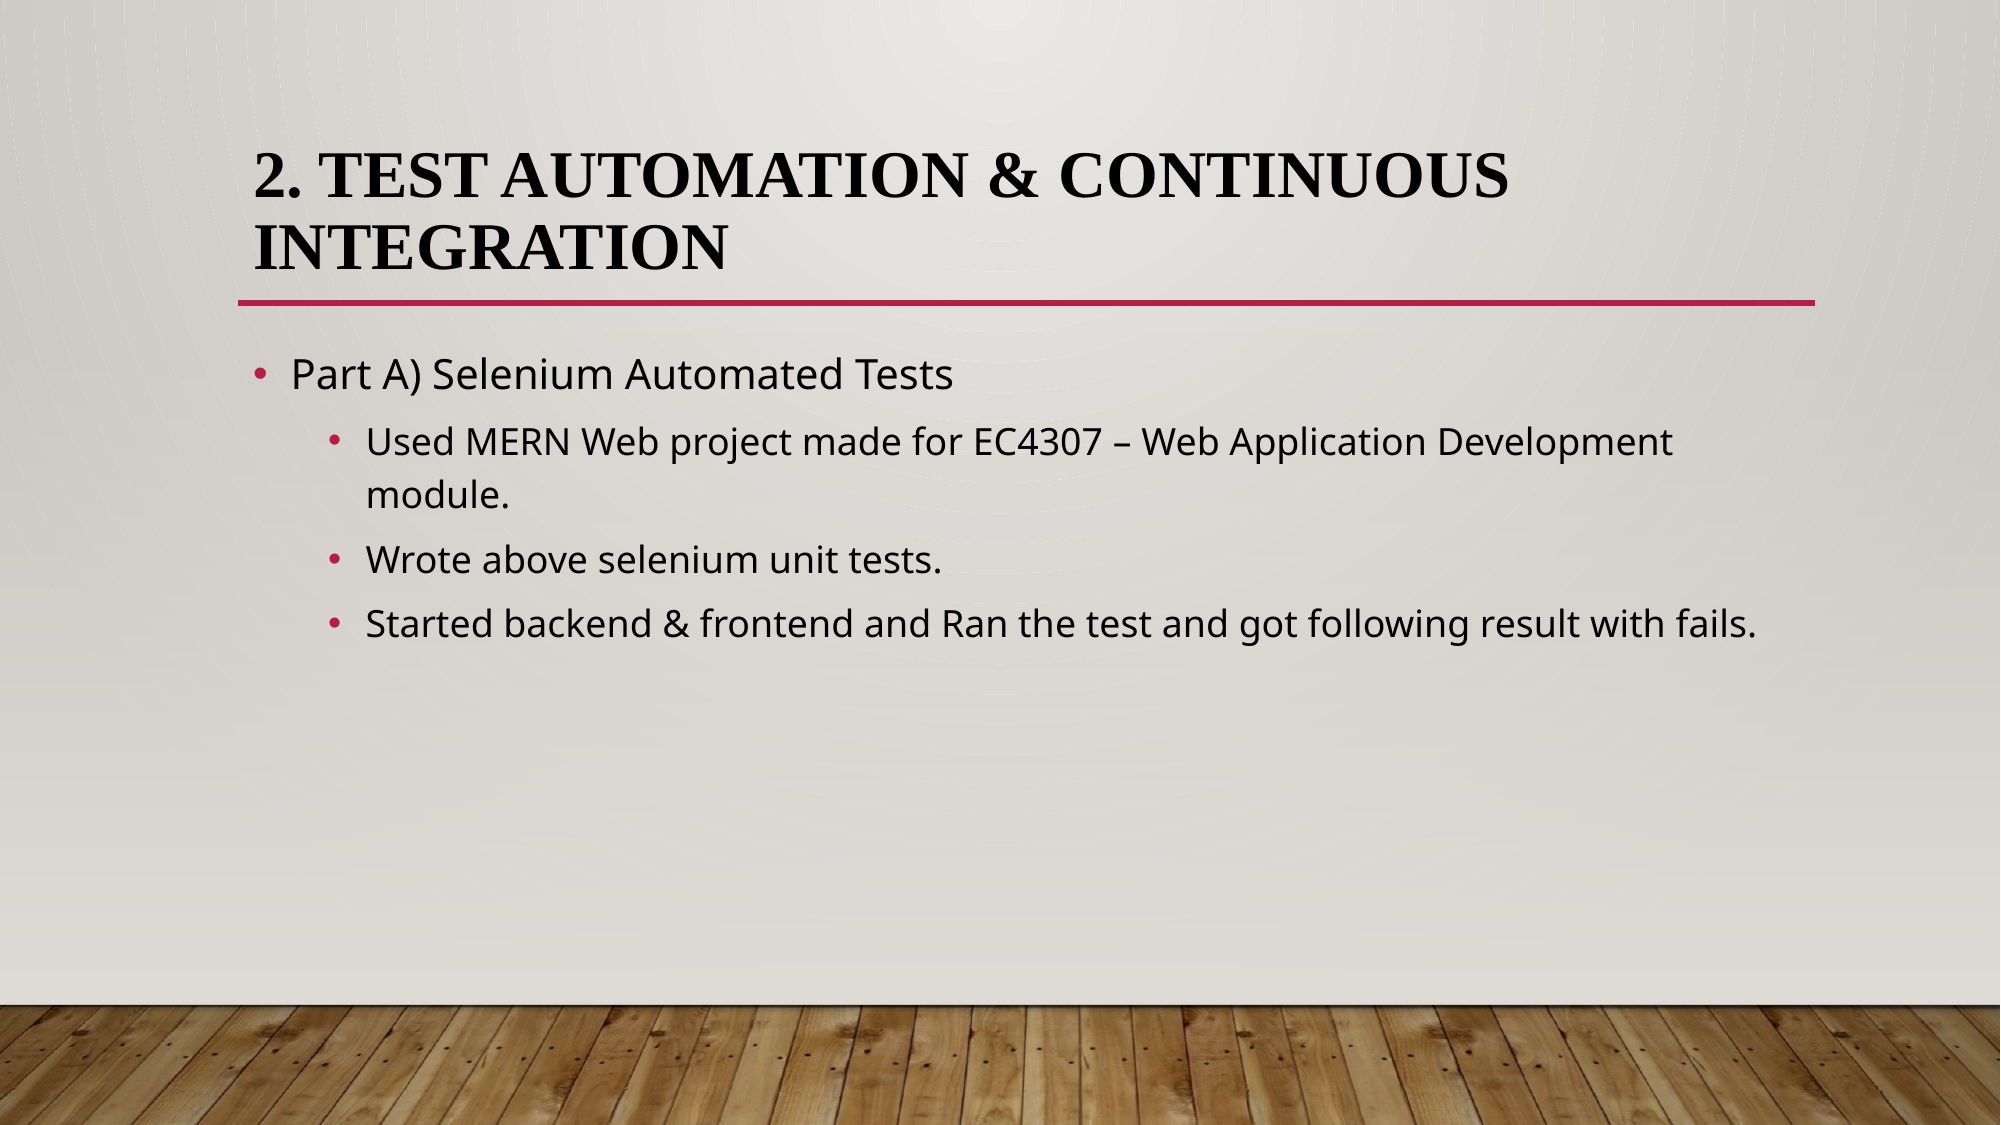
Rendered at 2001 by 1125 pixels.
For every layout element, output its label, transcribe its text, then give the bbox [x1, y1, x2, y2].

list Part A) Selenium Automated Tests Used MERN Web project made for EC4307 – Web Application Development module. Wrote above selenium unit tests. Started backend & frontend and Ran the test and got following result with fails. [238, 330, 1814, 897]
picture [0, 1005, 2000, 1125]
title 2. Test Automation & Continuous Integration [238, 131, 1814, 305]
